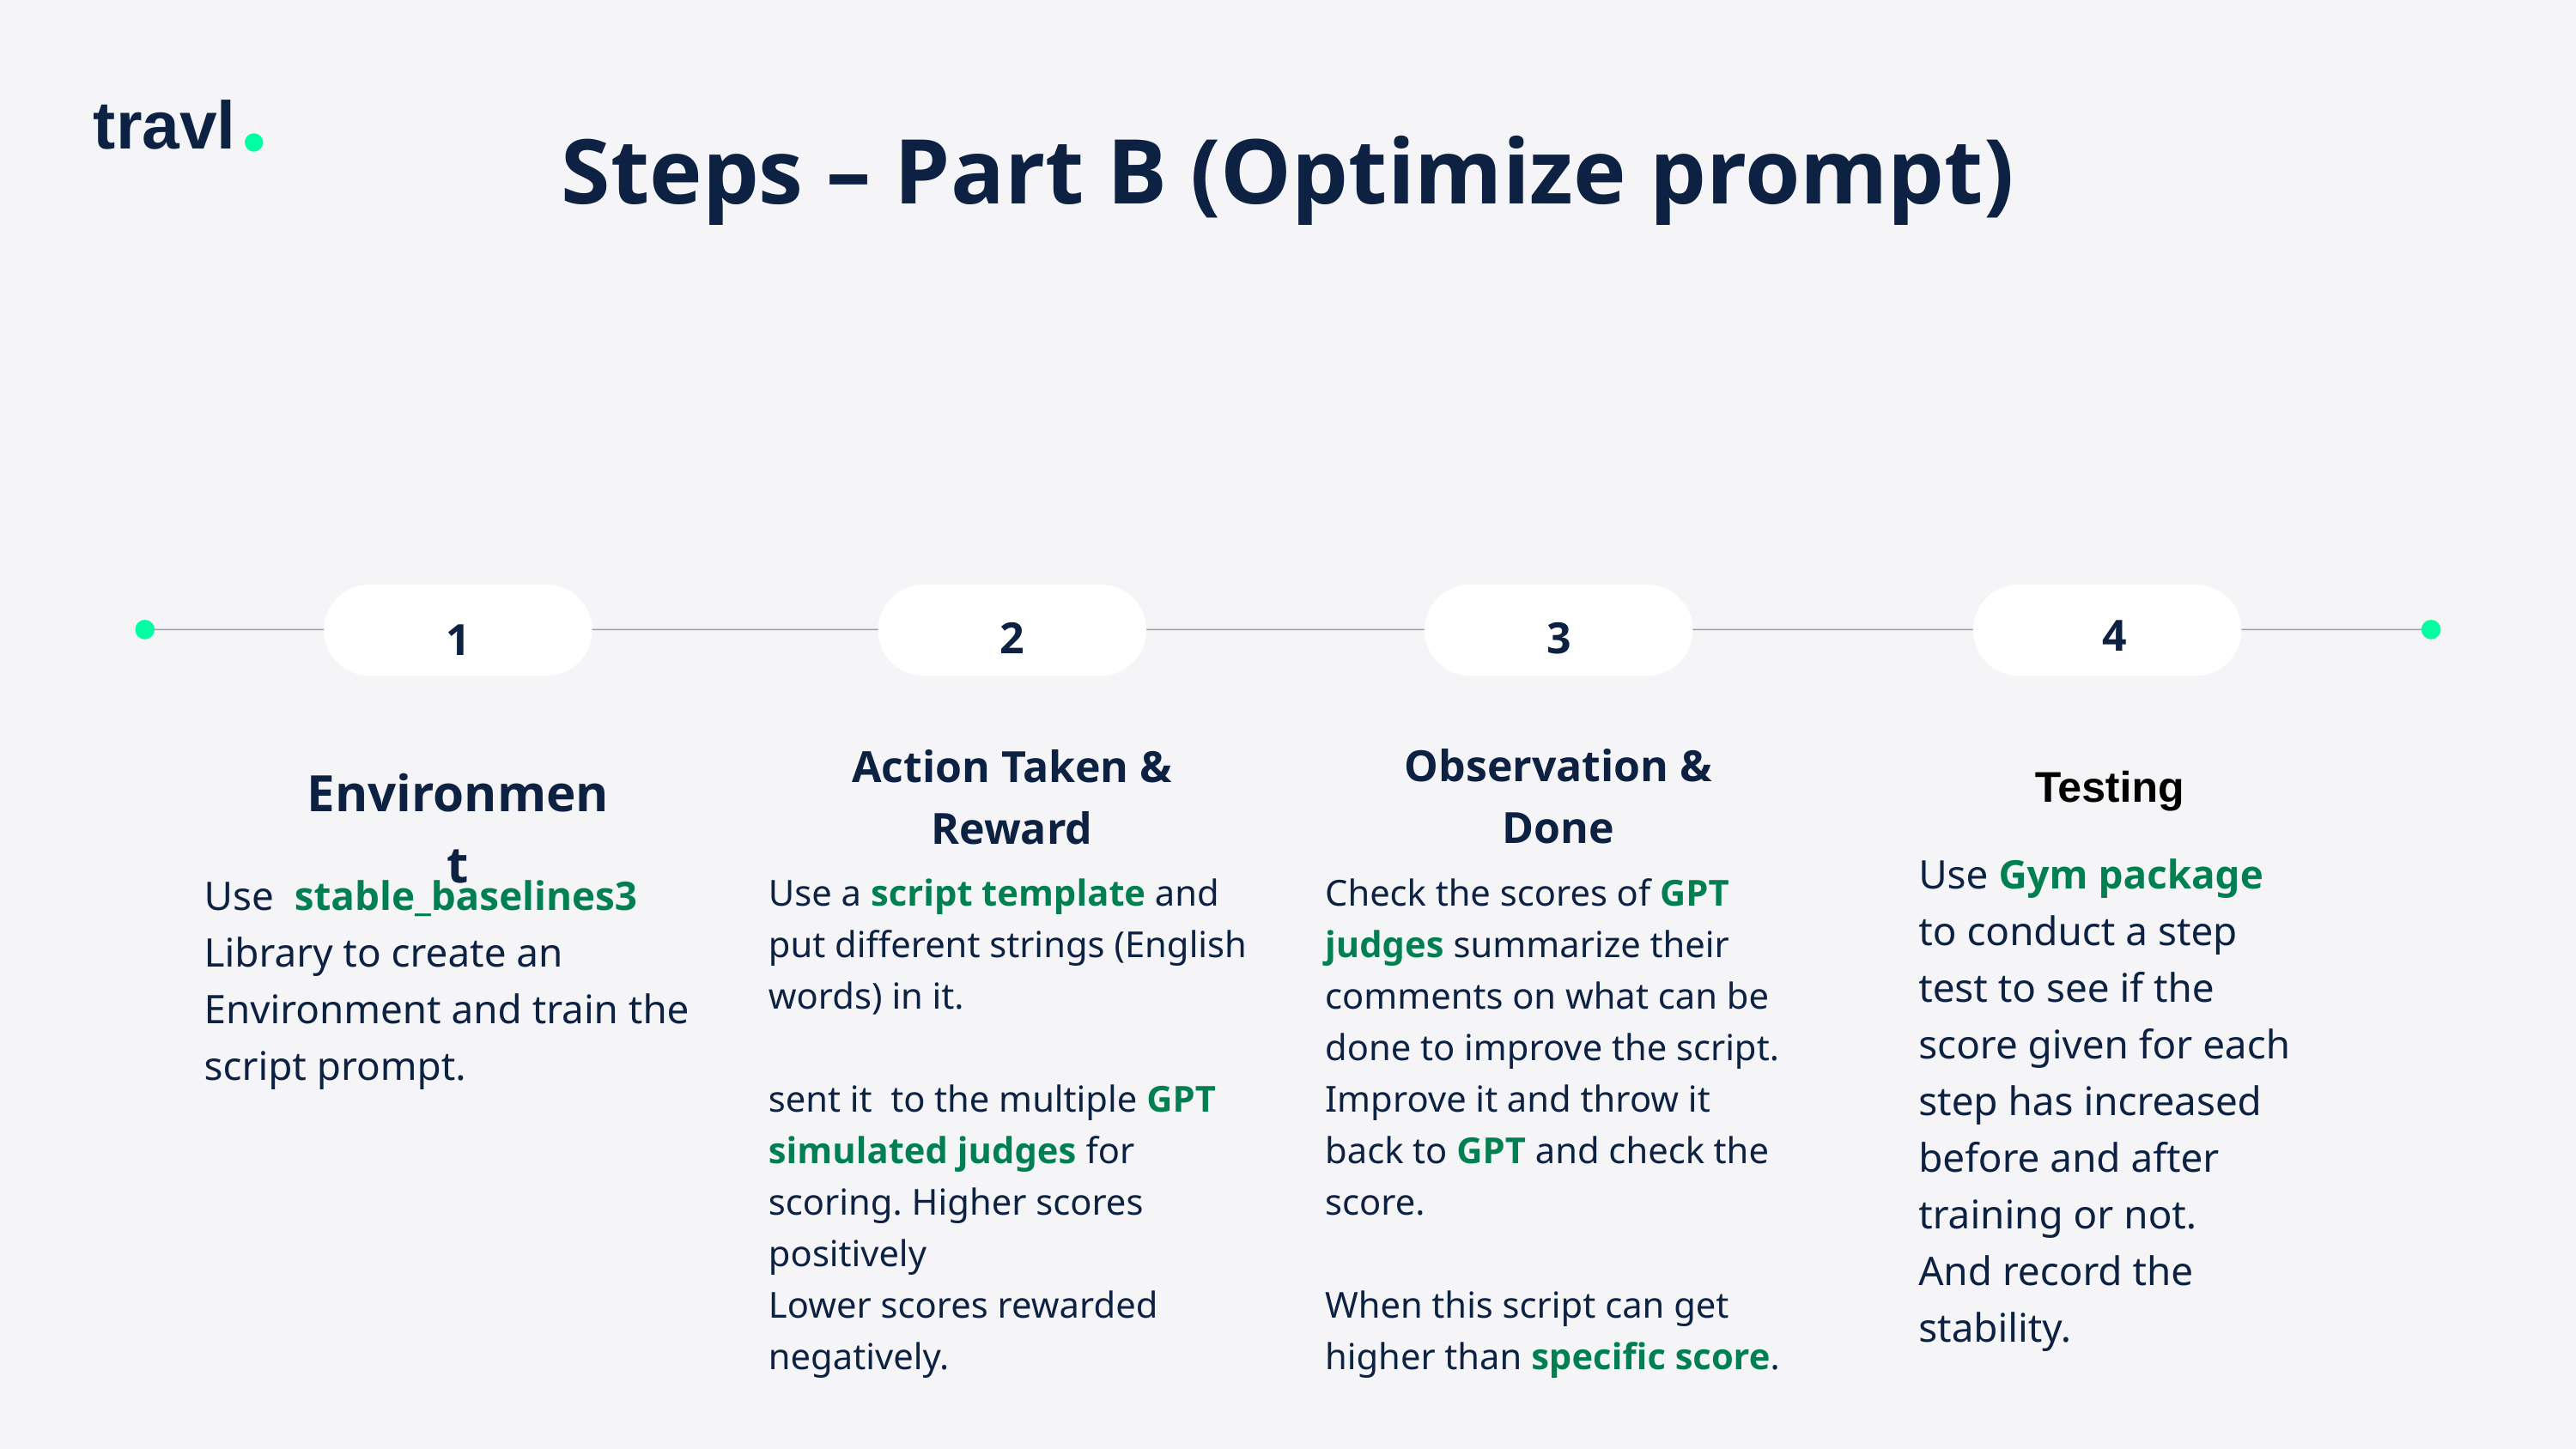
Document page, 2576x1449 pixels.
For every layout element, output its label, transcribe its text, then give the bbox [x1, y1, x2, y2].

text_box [1951, 555, 2263, 730]
text_box Action Taken & Reward [754, 729, 1270, 915]
text_box Check the scores of GPT judges summarize their comments on what can be done to improve the script. Improve it and throw it back to GPT and check the score. When this script can get higher than specific score. [1325, 862, 1787, 1378]
text_box Environment [298, 749, 618, 861]
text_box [135, 619, 155, 640]
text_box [1402, 555, 1715, 730]
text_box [856, 555, 1169, 730]
text_box Testing [1977, 749, 2242, 811]
text_box Steps – Part B (Optimize prompt) [144, 92, 2432, 221]
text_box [93, 65, 258, 163]
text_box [302, 555, 614, 730]
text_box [2421, 619, 2441, 640]
text_box Use Gym package to conduct a step test to see if the score given for each step has increased before and after training or not. And record the stability. [1918, 840, 2300, 1350]
text_box Use a script template and put different strings (English words) in it. sent it to the multiple GPT simulated judges for scoring. Higher scores positively Lower scores rewarded negatively. [769, 861, 1277, 1377]
text_box Use stable_baselines3 Library to create an Environment and train the script prompt. [204, 861, 713, 1088]
text_box Observation & Done [1364, 728, 1753, 852]
